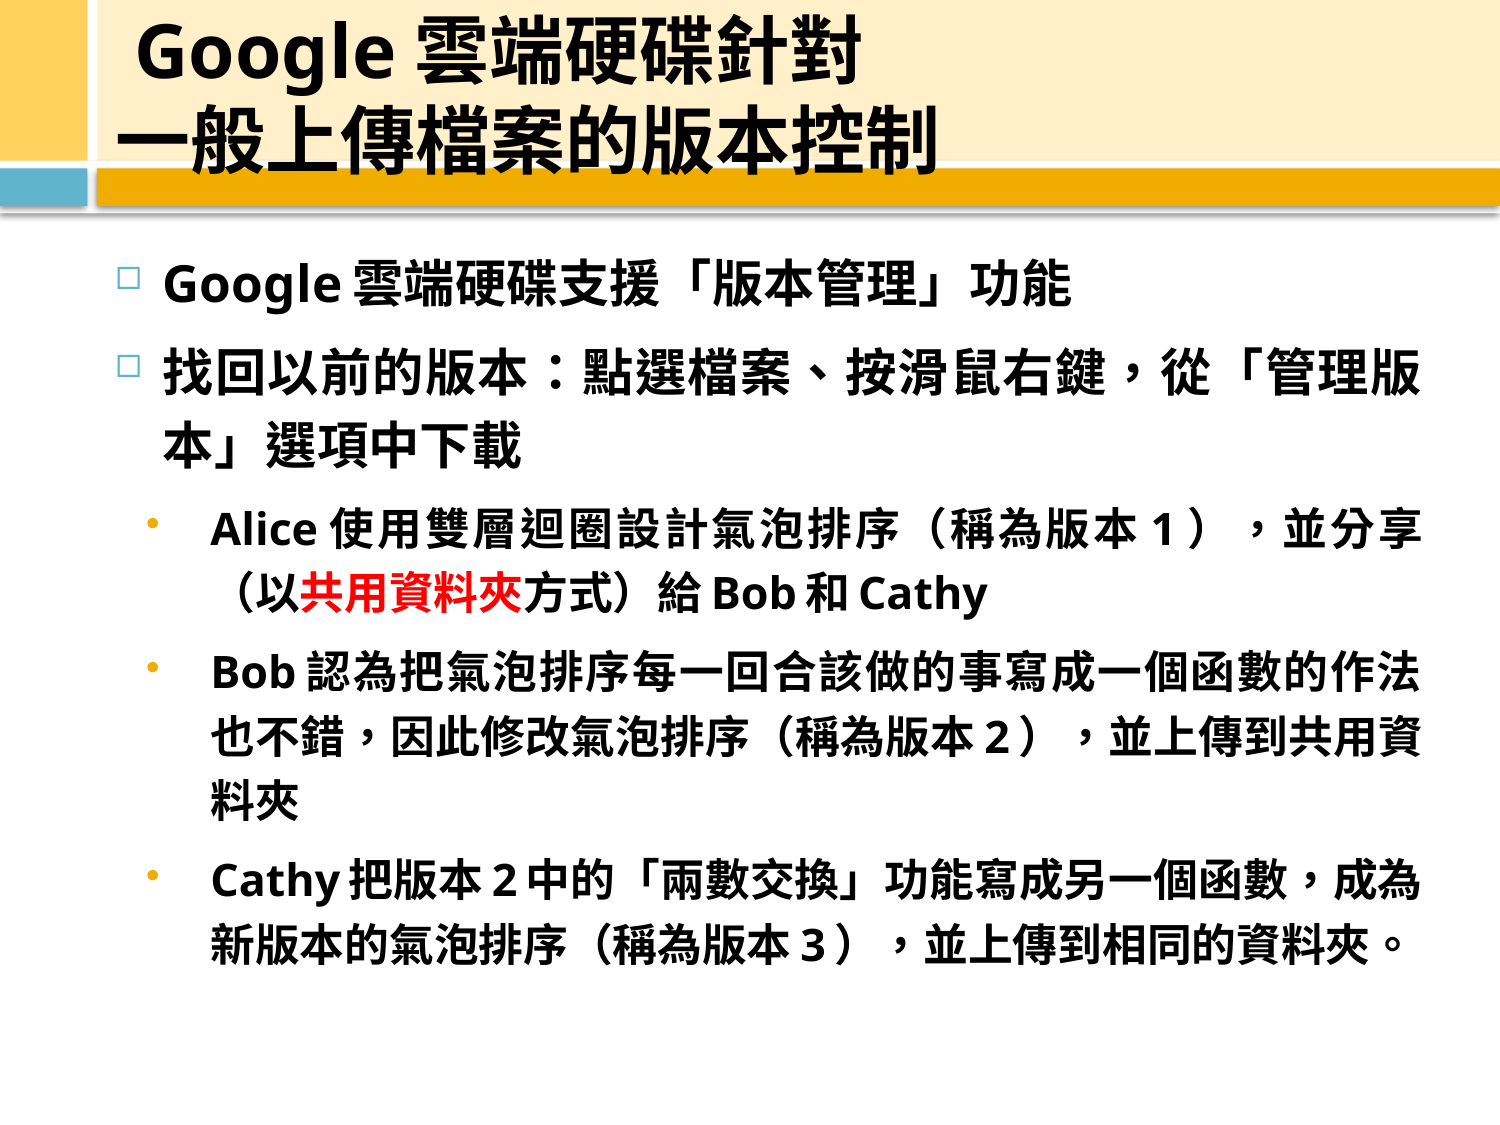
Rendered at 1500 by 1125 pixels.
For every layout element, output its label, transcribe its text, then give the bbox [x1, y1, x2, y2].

title Google雲端硬碟針對 一般上傳檔案的版本控制 [100, 26, 1488, 161]
list Google雲端硬碟支援「版本管理」功能 找回以前的版本：點選檔案、按滑鼠右鍵，從「管理版本」選項中下載 Alice使用雙層迴圈設計氣泡排序（稱為版本1），並分享（以共用資料夾方式）給Bob和Cathy Bob認為把氣泡排序每一回合該做的事寫成一個函數的作法也不錯，因此修改氣泡排序（稱為版本2），並上傳到共用資料夾 Cathy把版本2中的「兩數交換」功能寫成另一個函數，成為新版本的氣泡排序（稱為版本3），並上傳到相同的資料夾。 [100, 231, 1438, 1050]
